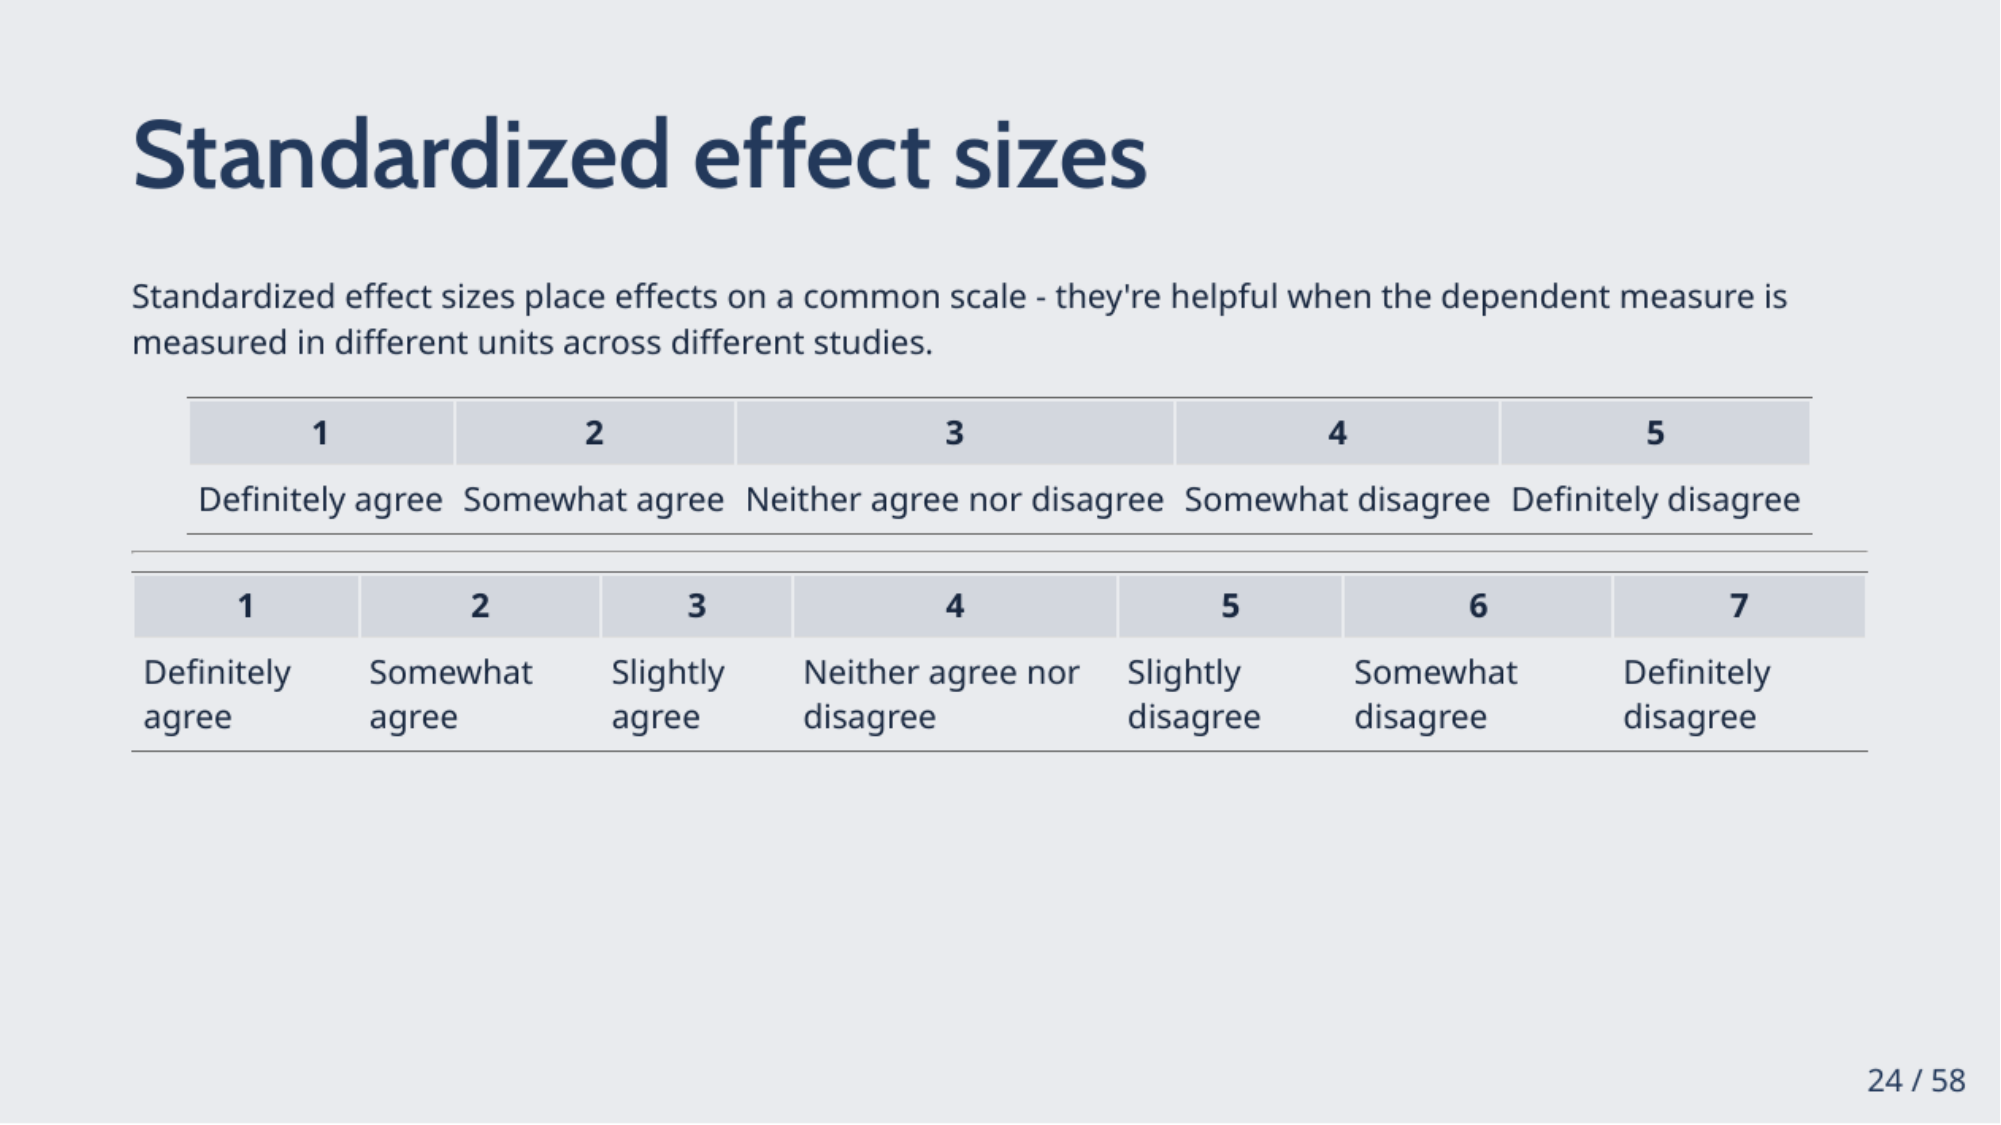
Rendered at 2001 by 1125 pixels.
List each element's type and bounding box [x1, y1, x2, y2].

list [0, 0, 2000, 1125]
